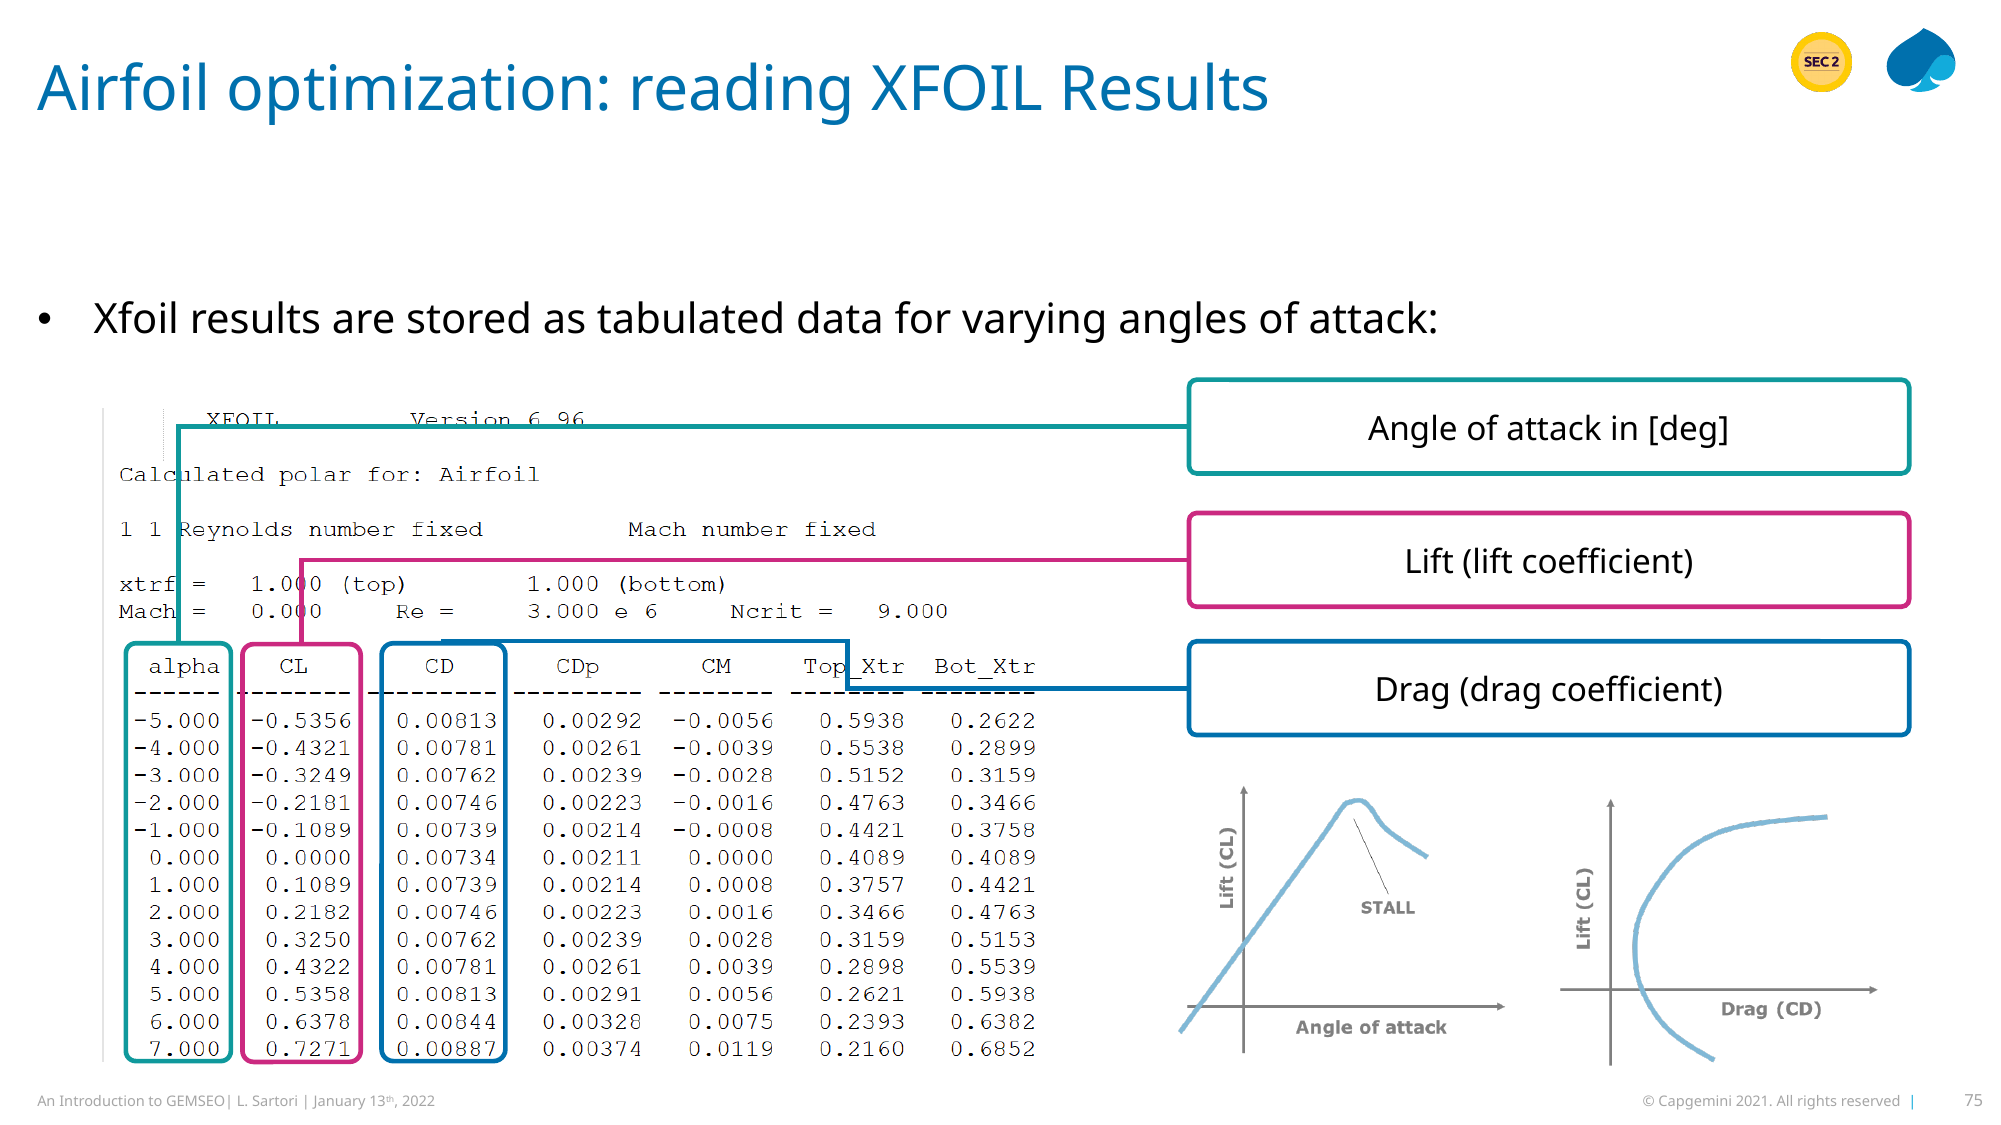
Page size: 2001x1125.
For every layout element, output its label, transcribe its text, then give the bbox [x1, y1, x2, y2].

picture [102, 408, 1045, 1062]
text_box Lift (lift coefficient) [1187, 511, 1911, 608]
list Xfoil results are stored as tabulated data for varying angles of attack: [37, 297, 575, 496]
list Xfoil results are stored as tabulated data for varying angles of attack: [839, 297, 1957, 496]
title Airfoil optimization: reading XFOIL Results [37, 0, 1863, 182]
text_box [575, 29, 792, 1041]
picture [1177, 777, 1886, 1066]
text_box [703, 158, 788, 1046]
text_box Angle of attack in [deg] [1187, 378, 1911, 475]
text_box Drag (drag coefficient) [1187, 640, 1911, 737]
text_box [793, 292, 839, 1039]
